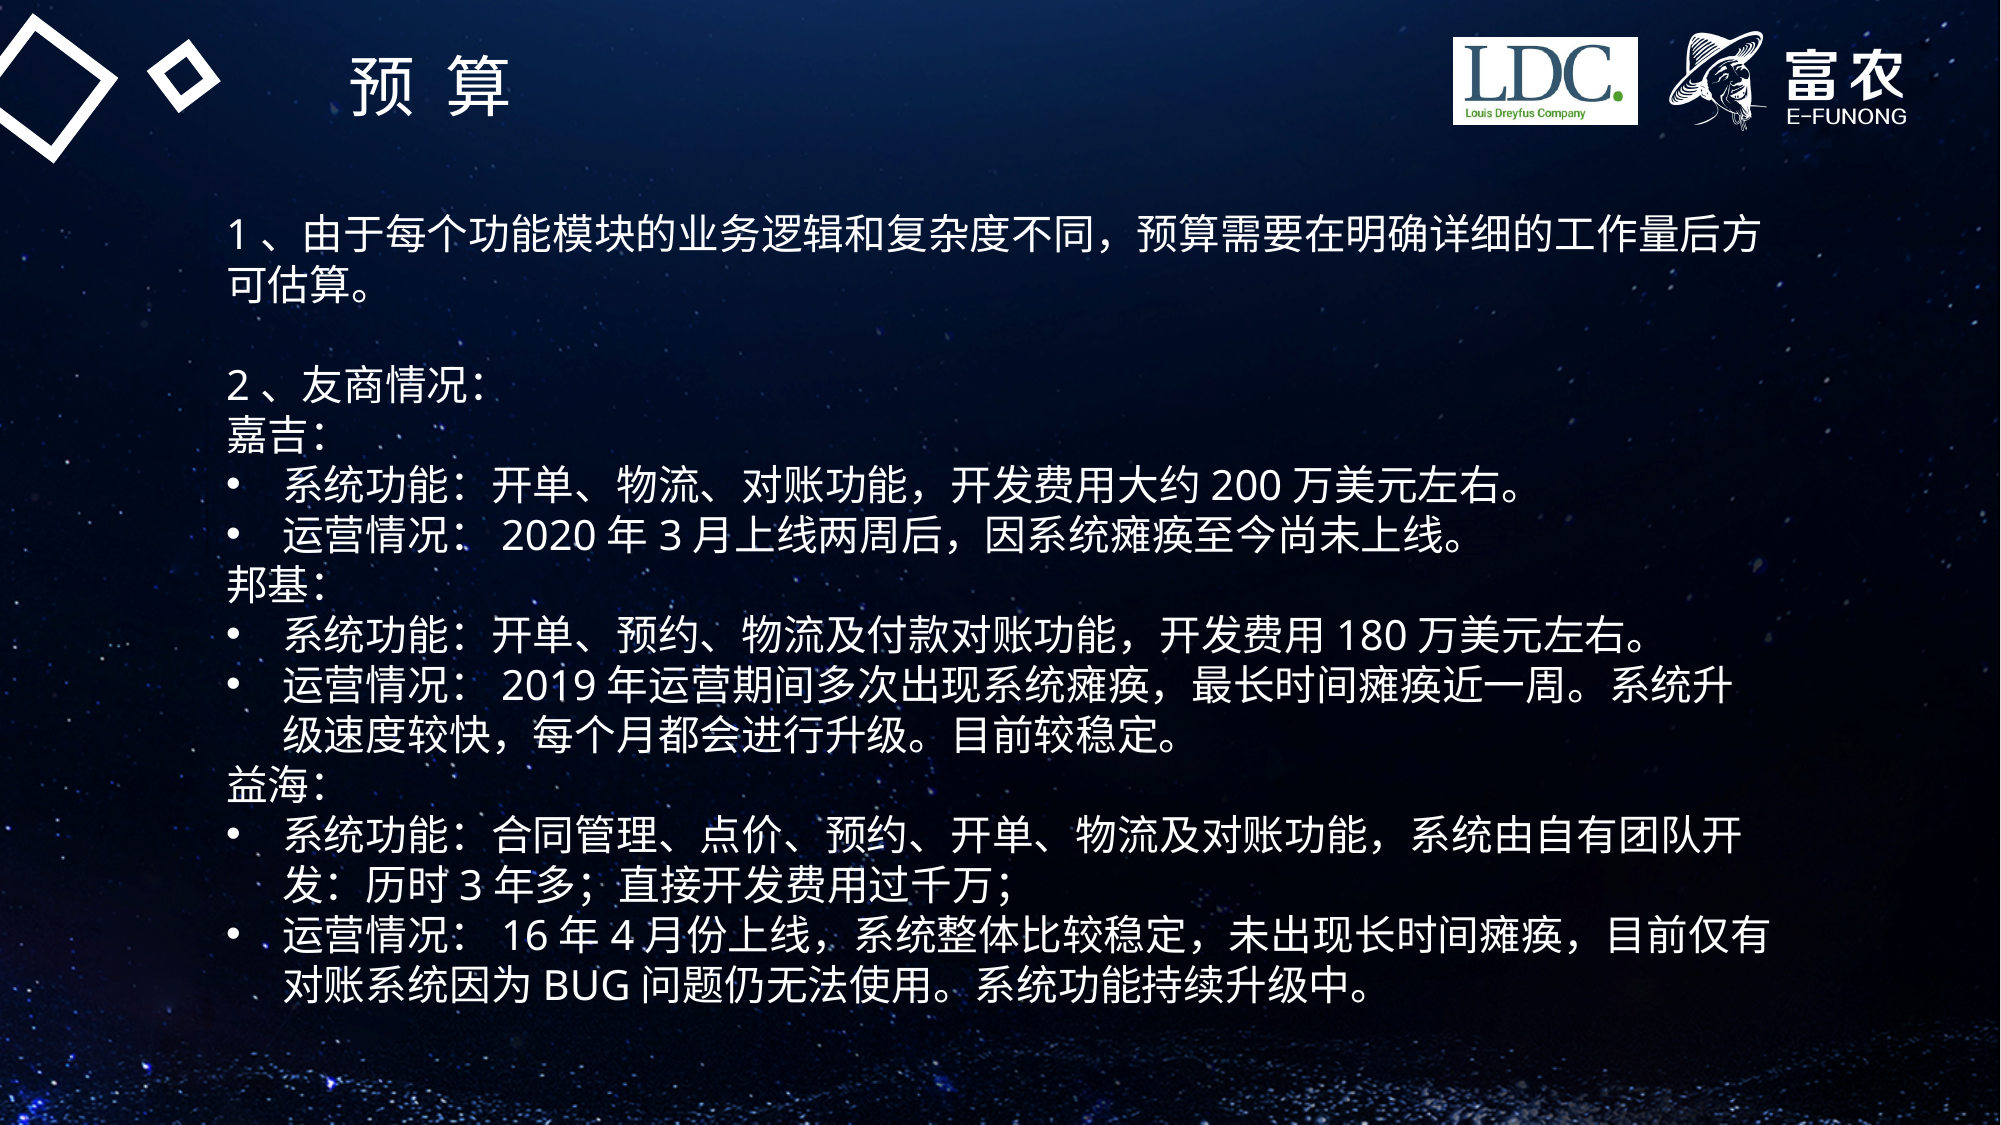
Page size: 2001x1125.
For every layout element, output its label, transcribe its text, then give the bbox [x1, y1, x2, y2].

picture [0, 32, 100, 145]
text_box 预 算 [238, 37, 623, 132]
picture [0, 0, 2001, 1125]
text_box 1、由于每个功能模块的业务逻辑和复杂度不同，预算需要在明确详细的工作量后方 可估算。 2、友商情况： 嘉吉： 系统功能：开单、物流、对账功能，开发费用大约200万美元左右。 运营情况：2020年3月上线两周后，因系统瘫痪至今尚未上线。 邦基： 系统功能：开单、预约、物流及付款对账功能，开发费用180万美元左右。 运营情况：2019年运营期间多次出现系统瘫痪，最长时间瘫痪近一周。系统升级速度较快，每个月都会进行升级。目前较稳定。 益海： 系统功能：合同管理、点价、预约、开单、物流及对账功能，系统由自有团队开发：历时3年多；直接开发费用过千万； 运营情况：16年4月份上线，系统整体比较稳定，未出现长时间瘫痪，目前仅有对账系统因为BUG问题仍无法使用。系统功能持续升级中。 [211, 201, 1788, 1117]
